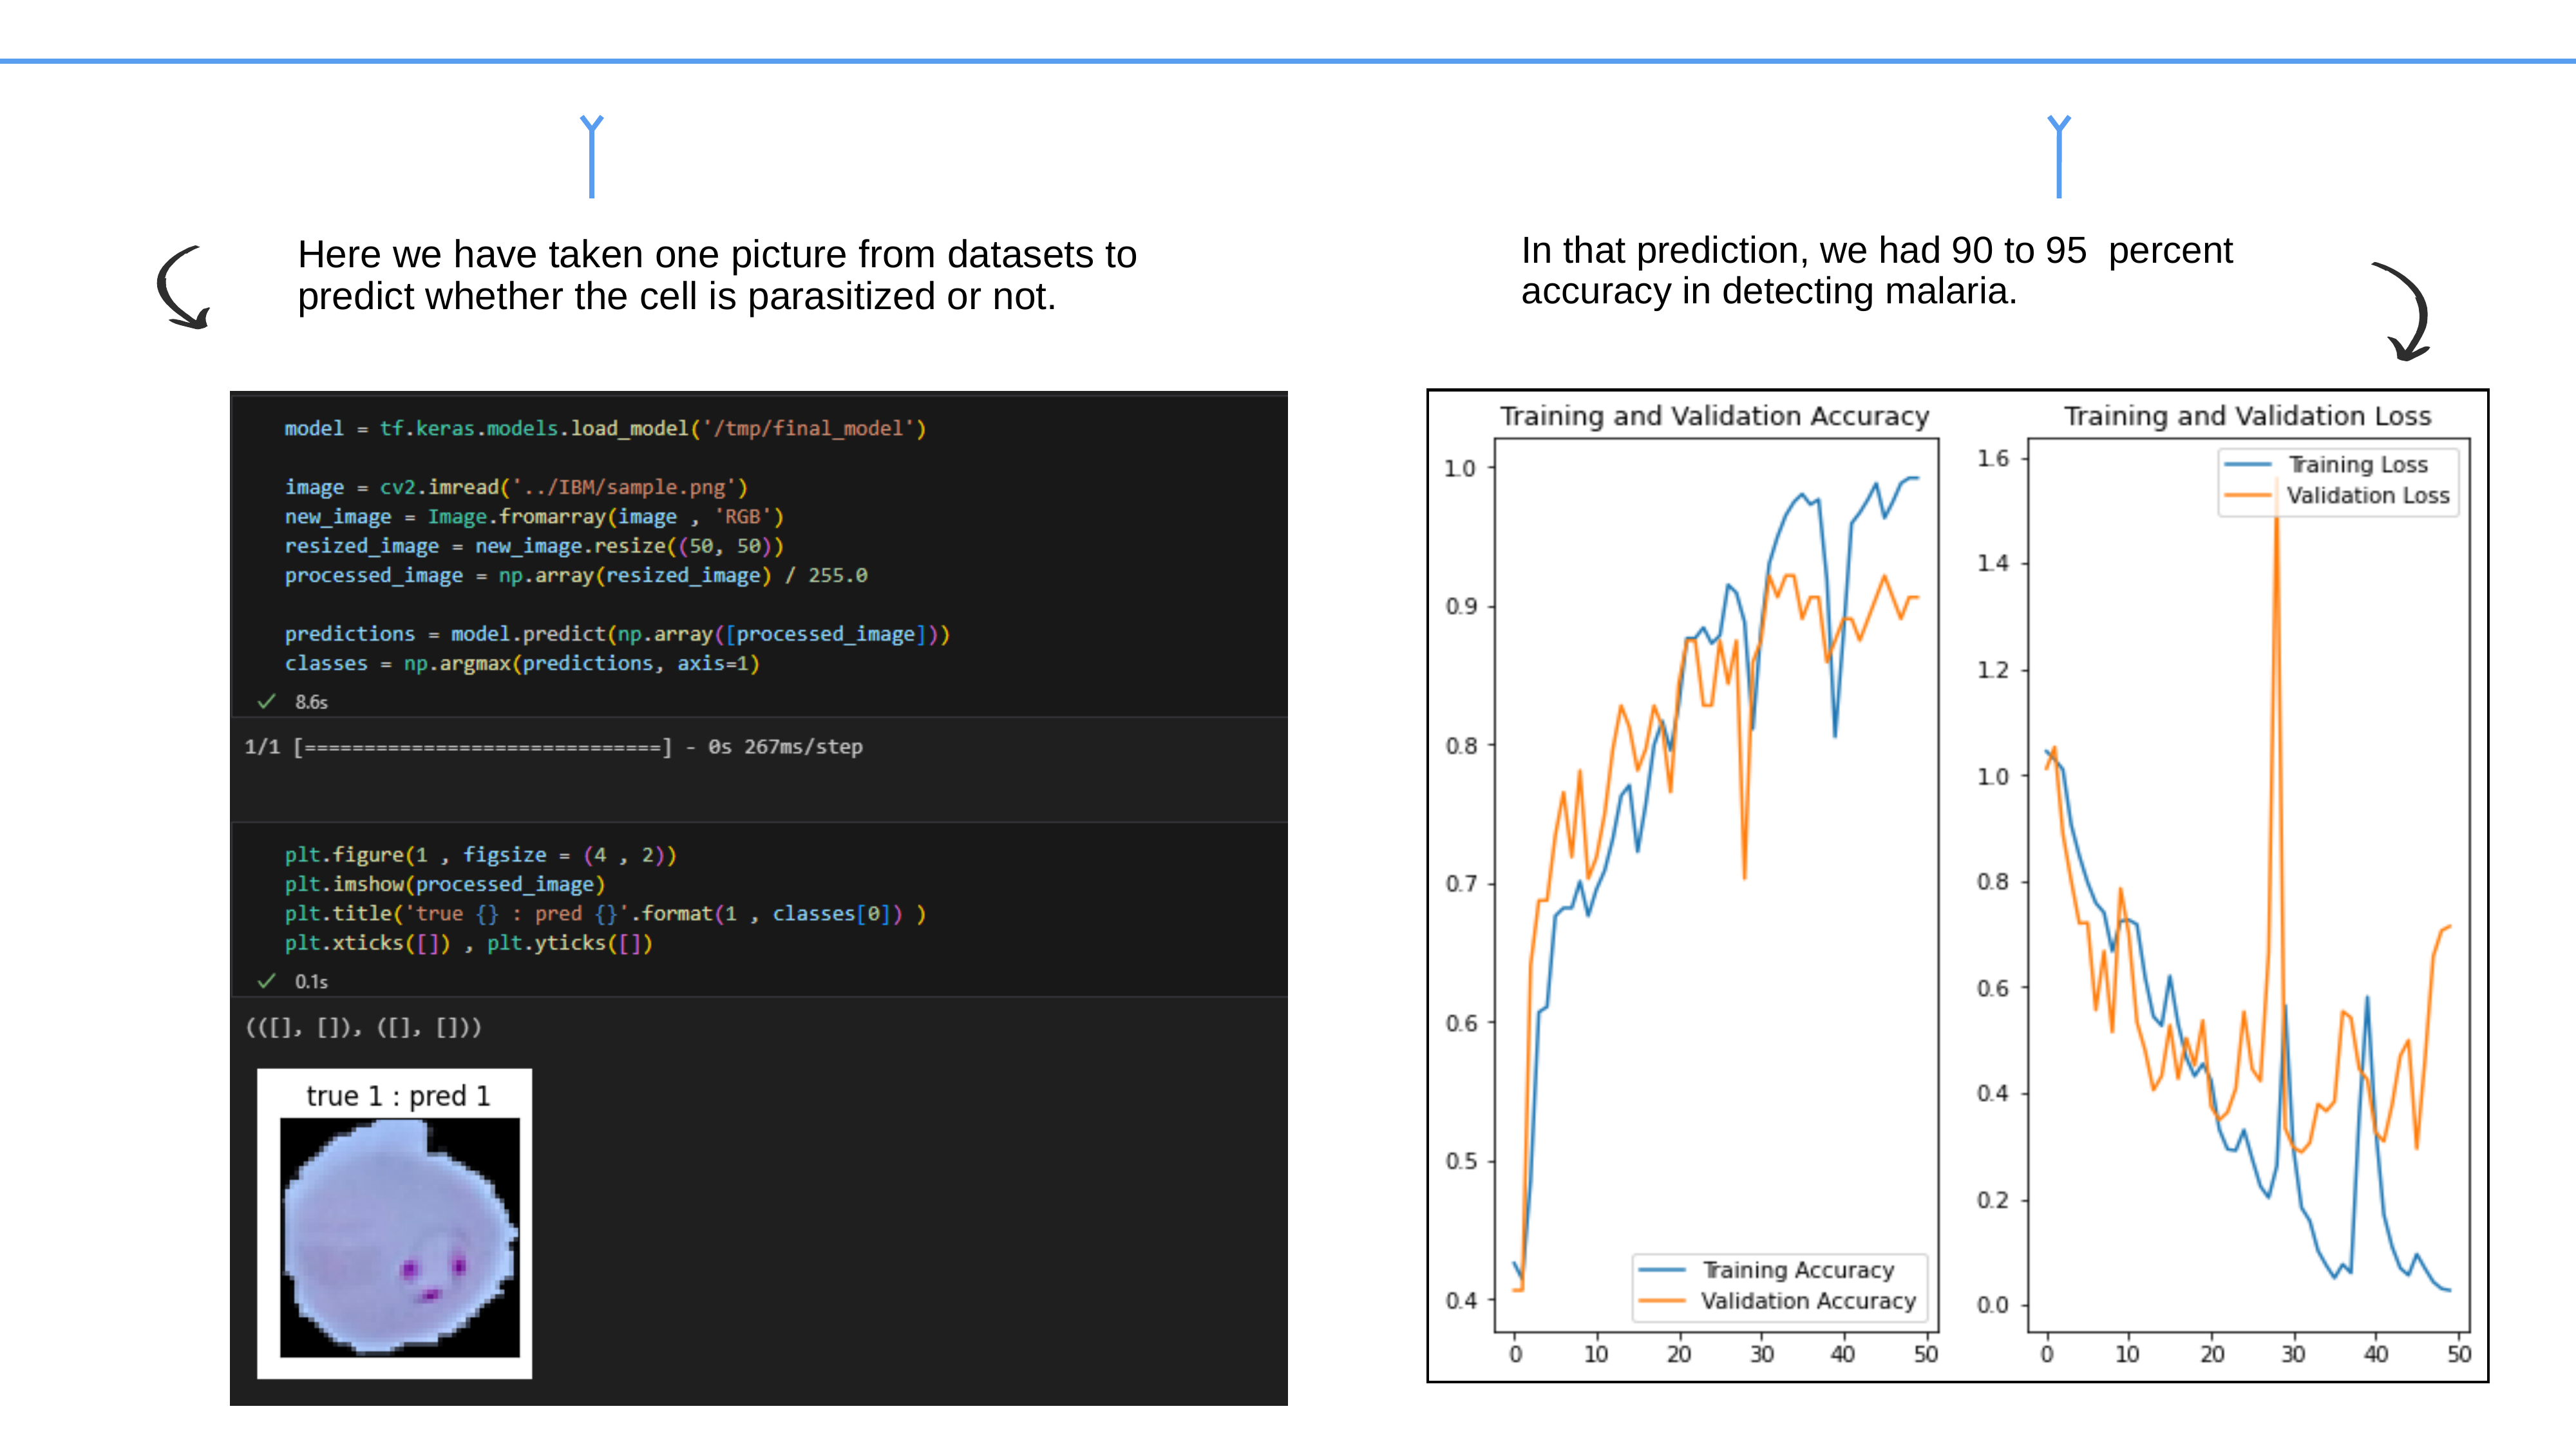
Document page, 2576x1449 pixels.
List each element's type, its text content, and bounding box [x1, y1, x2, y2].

text_box Here we have taken one picture from datasets to predict whether the cell is parasitized or not. [298, 234, 1221, 318]
text_box In that prediction, we had 90 to 95 percent accuracy in detecting malaria. [1521, 230, 2380, 312]
picture [1428, 391, 2487, 1381]
picture [230, 391, 1289, 1406]
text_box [0, 61, 2576, 130]
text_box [156, 245, 211, 330]
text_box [2371, 261, 2430, 362]
